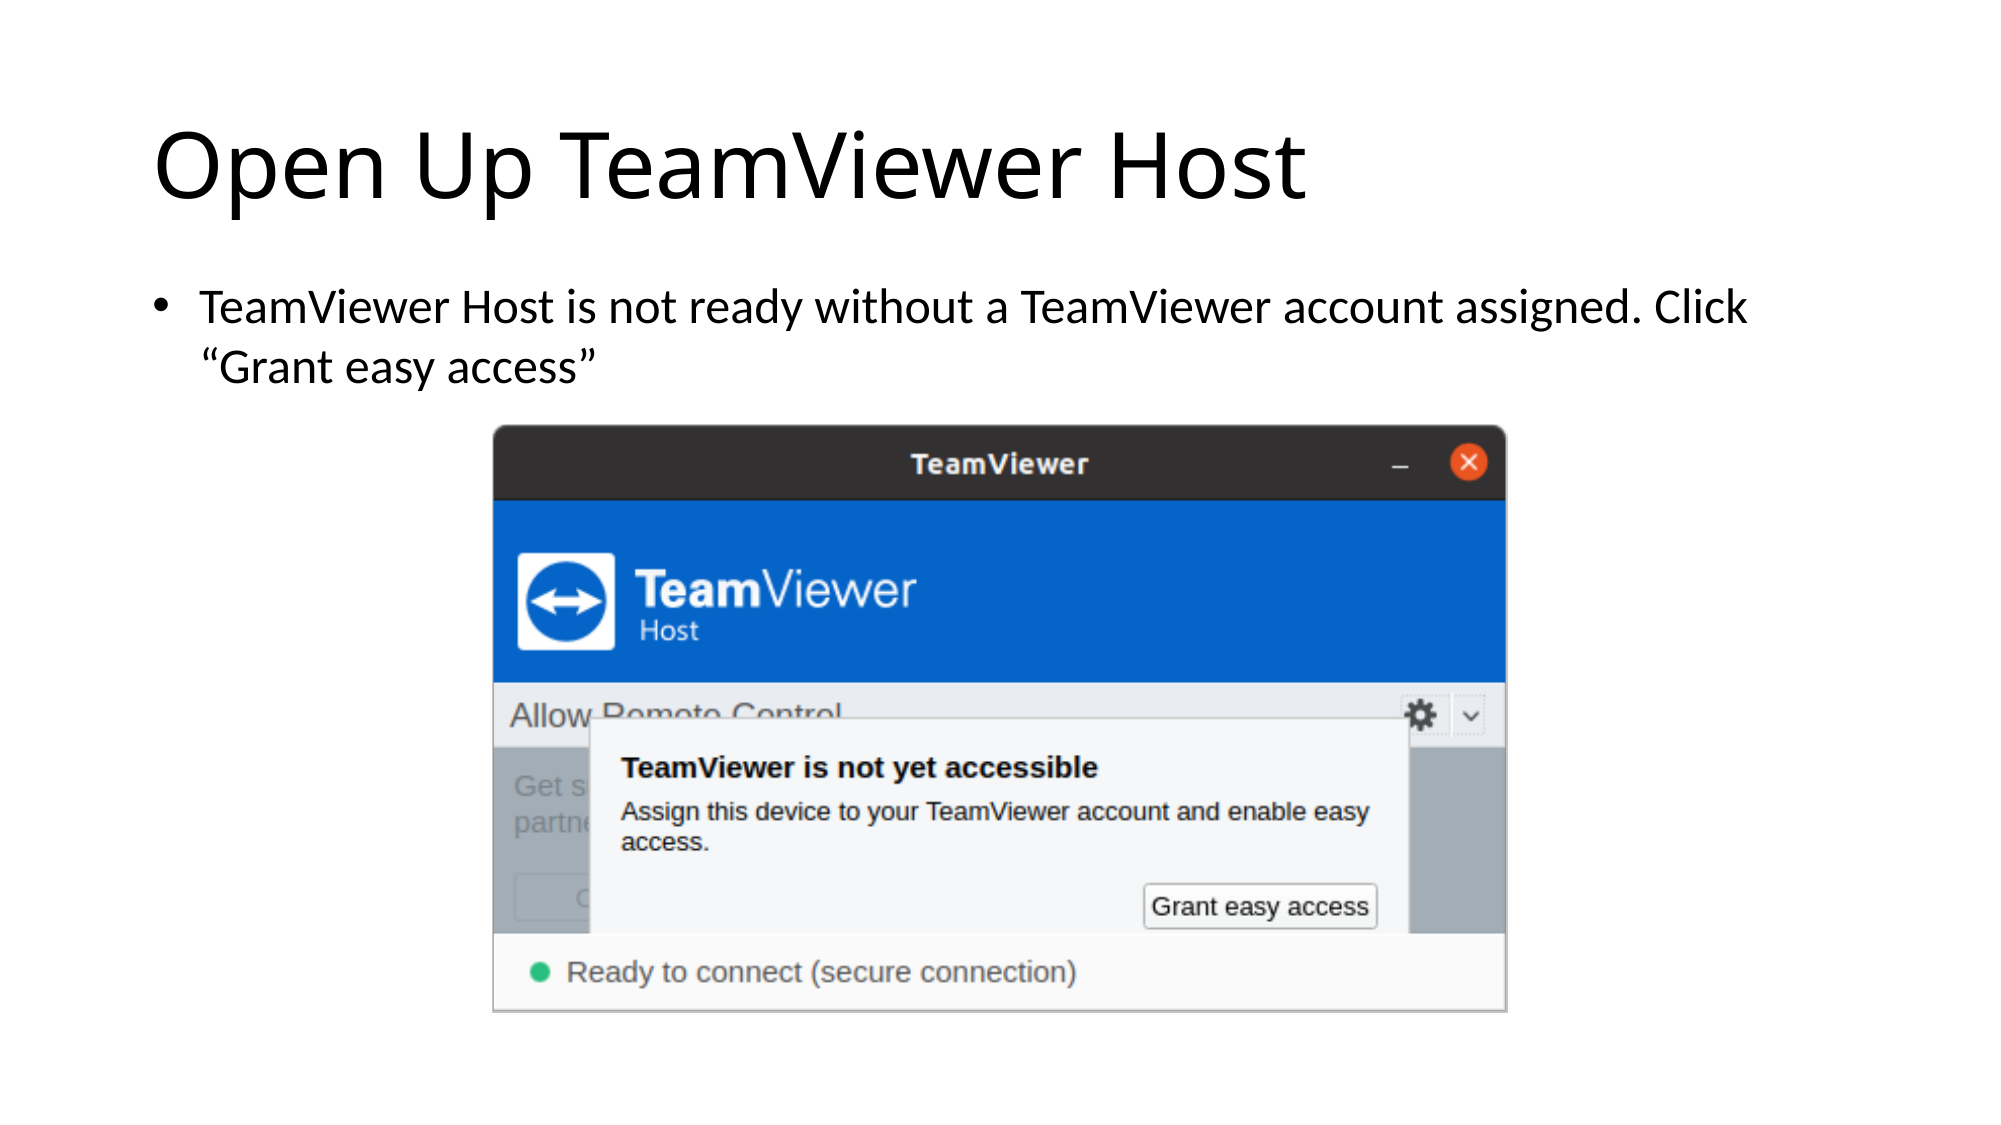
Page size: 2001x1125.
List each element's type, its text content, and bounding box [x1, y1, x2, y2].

title Open Up TeamViewer Host [137, 59, 1863, 278]
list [492, 424, 1508, 1013]
text_box TeamViewer Host is not ready without a TeamViewer account assigned. Click “Grant easy access” [137, 266, 1813, 402]
